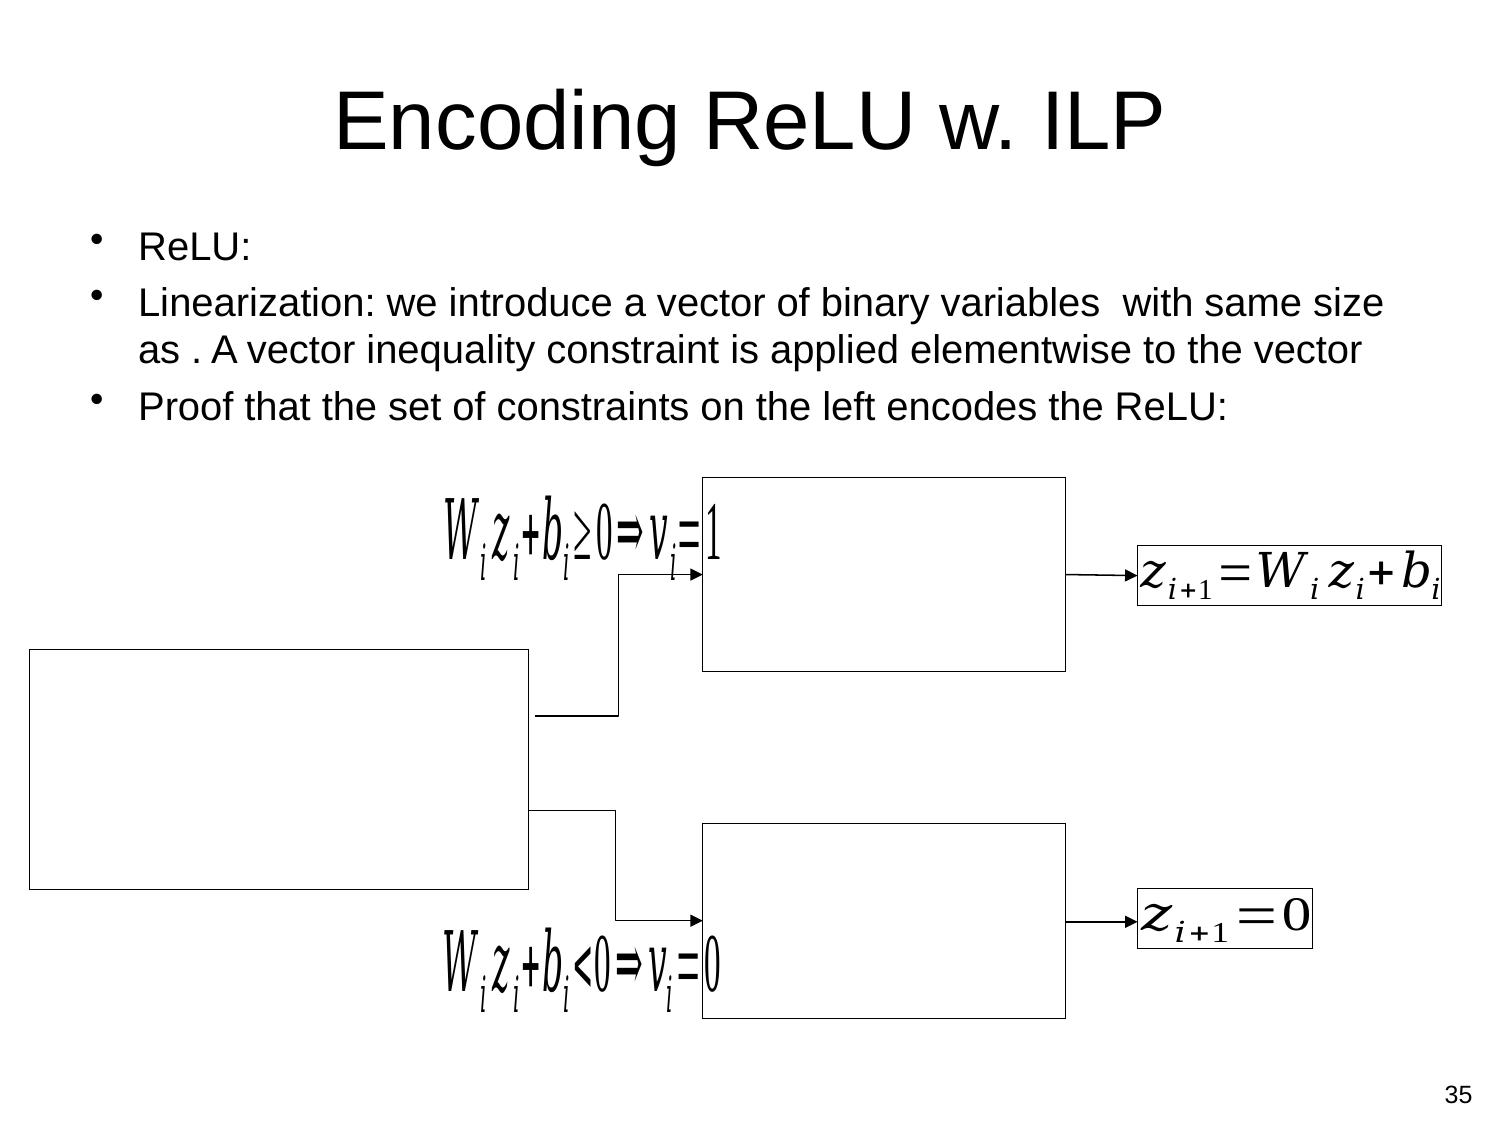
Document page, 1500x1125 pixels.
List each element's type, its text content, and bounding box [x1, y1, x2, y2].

slide_number 35 [1137, 1070, 1488, 1112]
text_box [534, 575, 703, 717]
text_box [528, 810, 703, 923]
title Encoding ReLU w. ILP [74, 44, 1426, 188]
